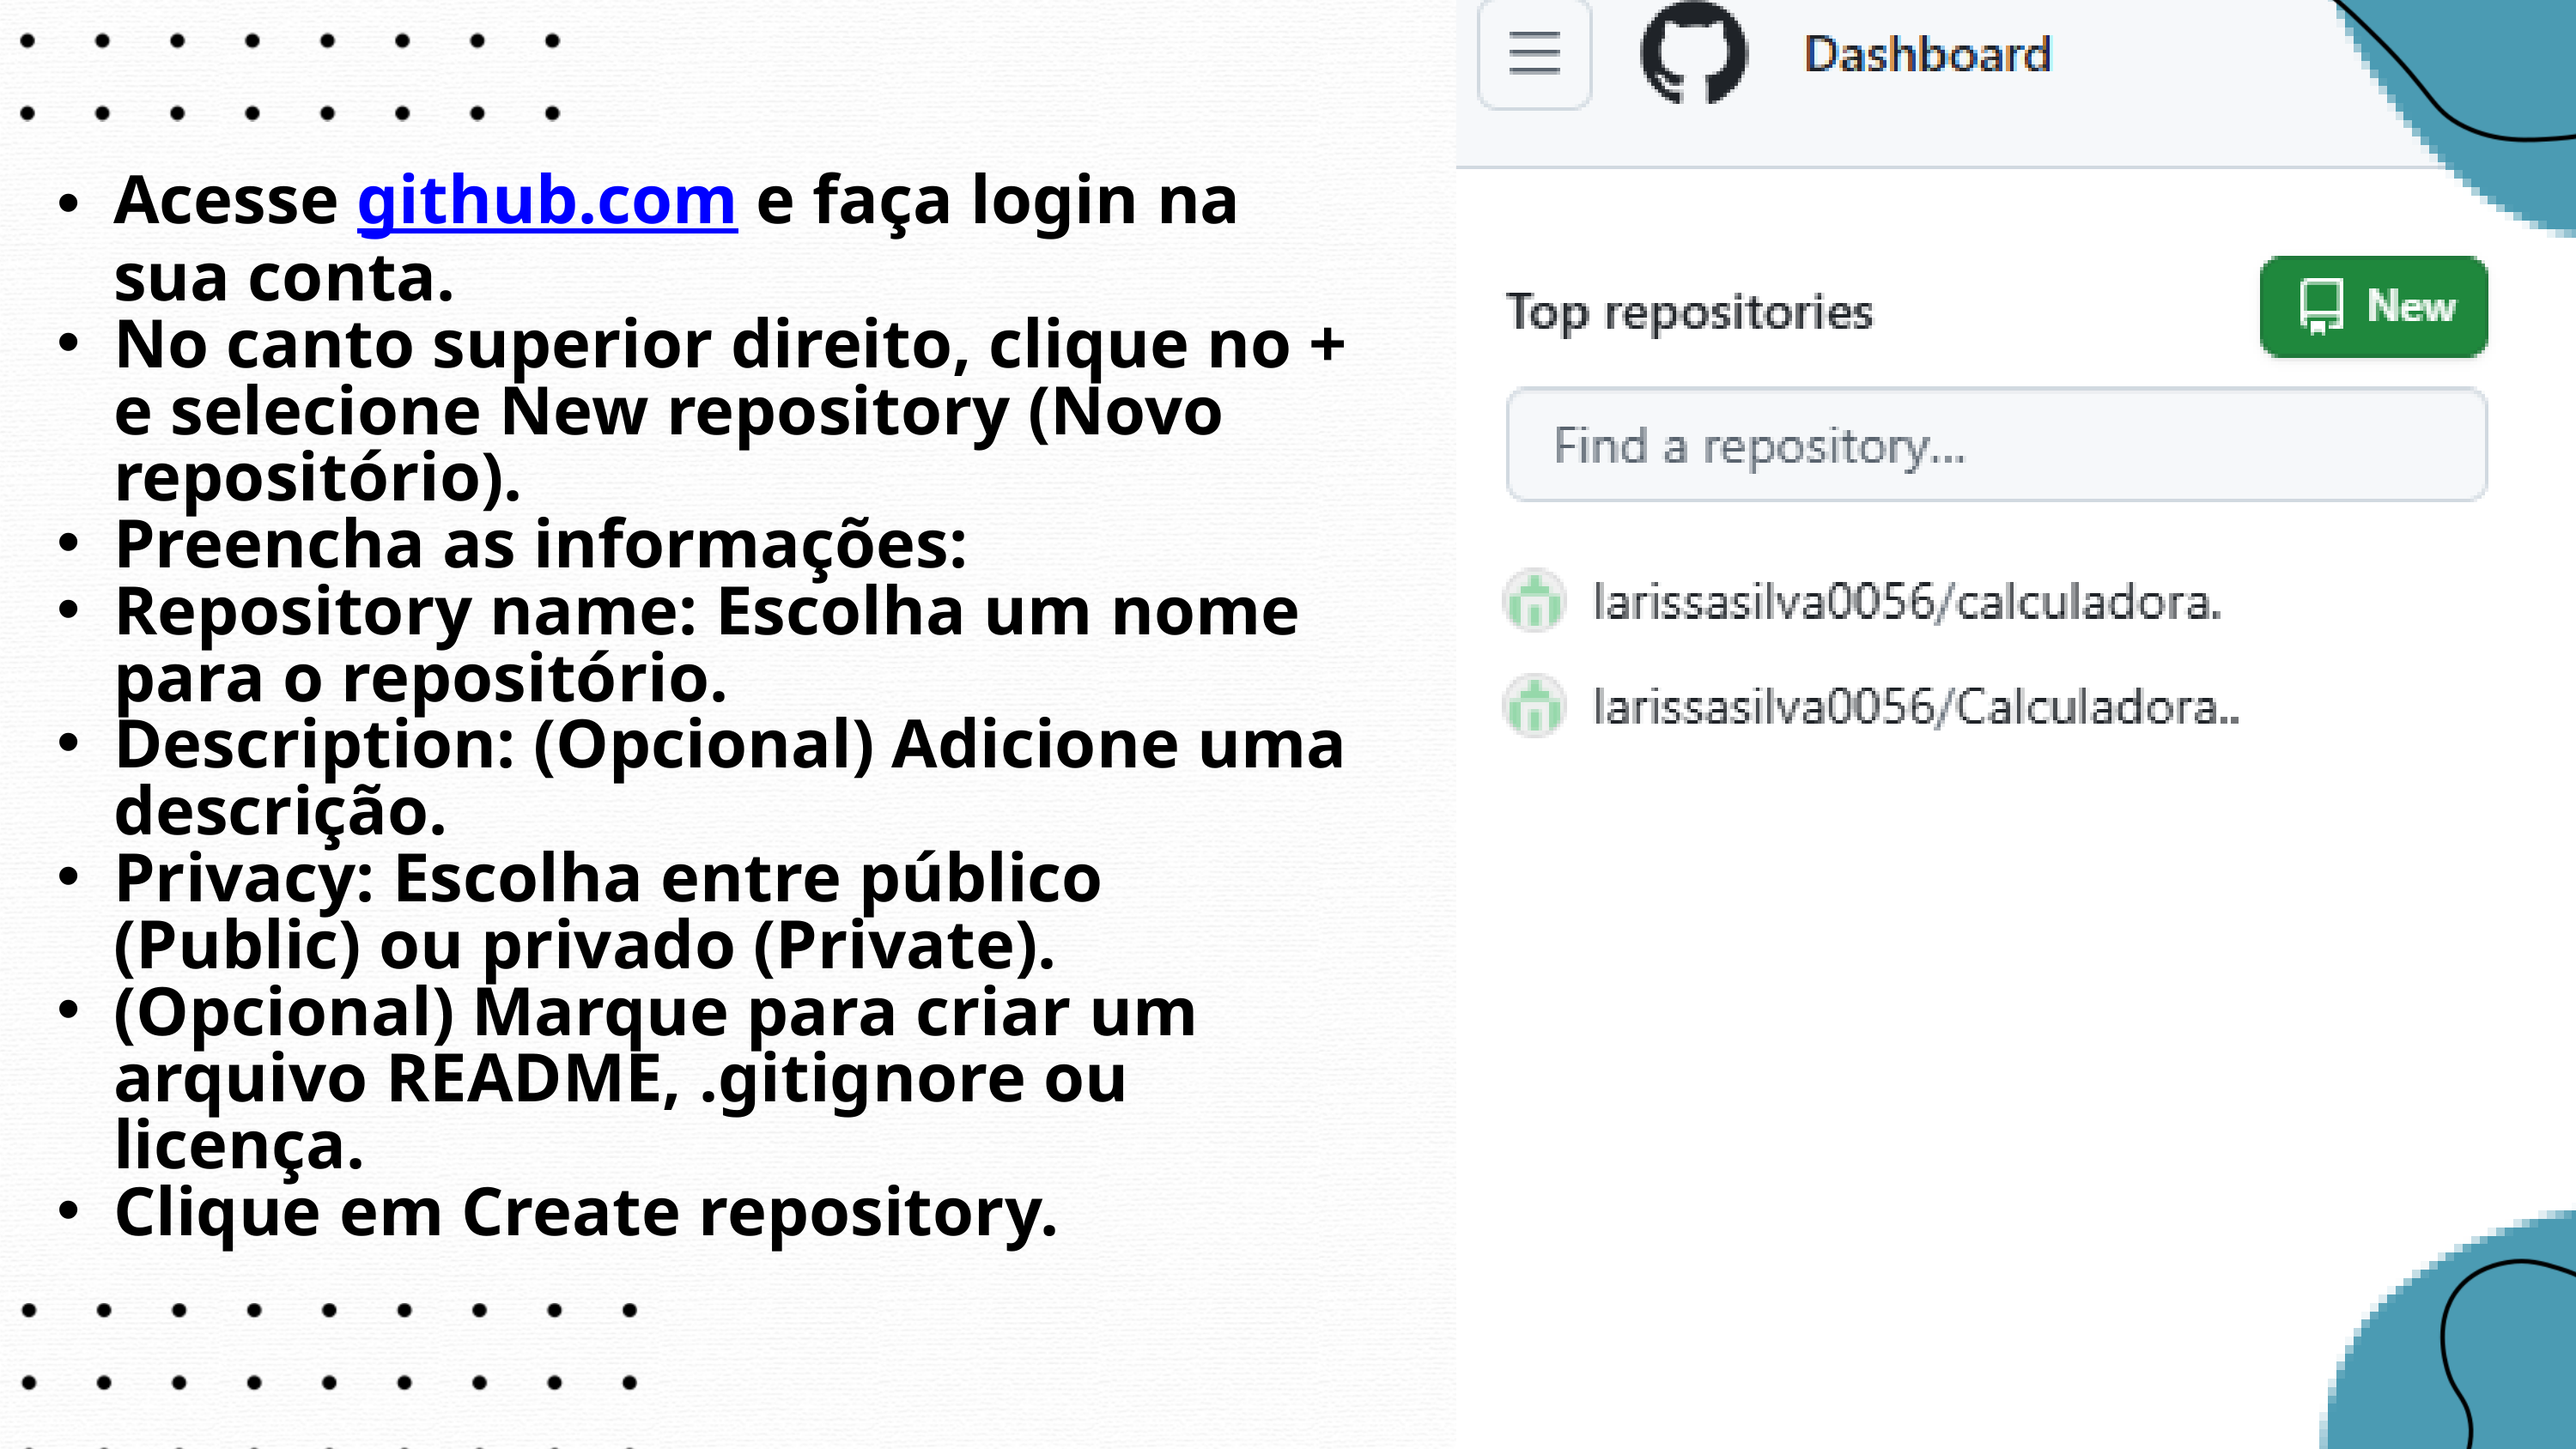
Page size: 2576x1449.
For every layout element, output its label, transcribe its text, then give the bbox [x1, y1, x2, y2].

text_box [2167, 0, 2576, 145]
text_box [2312, 1203, 2576, 1449]
text_box [1455, 0, 2576, 1449]
text_box Acesse github.com e faça login na sua conta. No canto superior direito, clique no + e selecione New repository (Novo repositório). Preencha as informações: Repository name: Escolha um nome para o repositório. Description: (Opcional) Adicione uma descrição. Privacy: Escolha entre público (Public) ou privado (Private). (Opcional) Marque para criar um arquivo README, .gitignore ou licença. Clique em Create repository. [0, 180, 1364, 1316]
text_box [2408, 1257, 2576, 1449]
text_box [2312, 145, 2576, 246]
text_box [0, 0, 561, 122]
text_box [0, 1303, 638, 1449]
text_box [0, 0, 1455, 1449]
